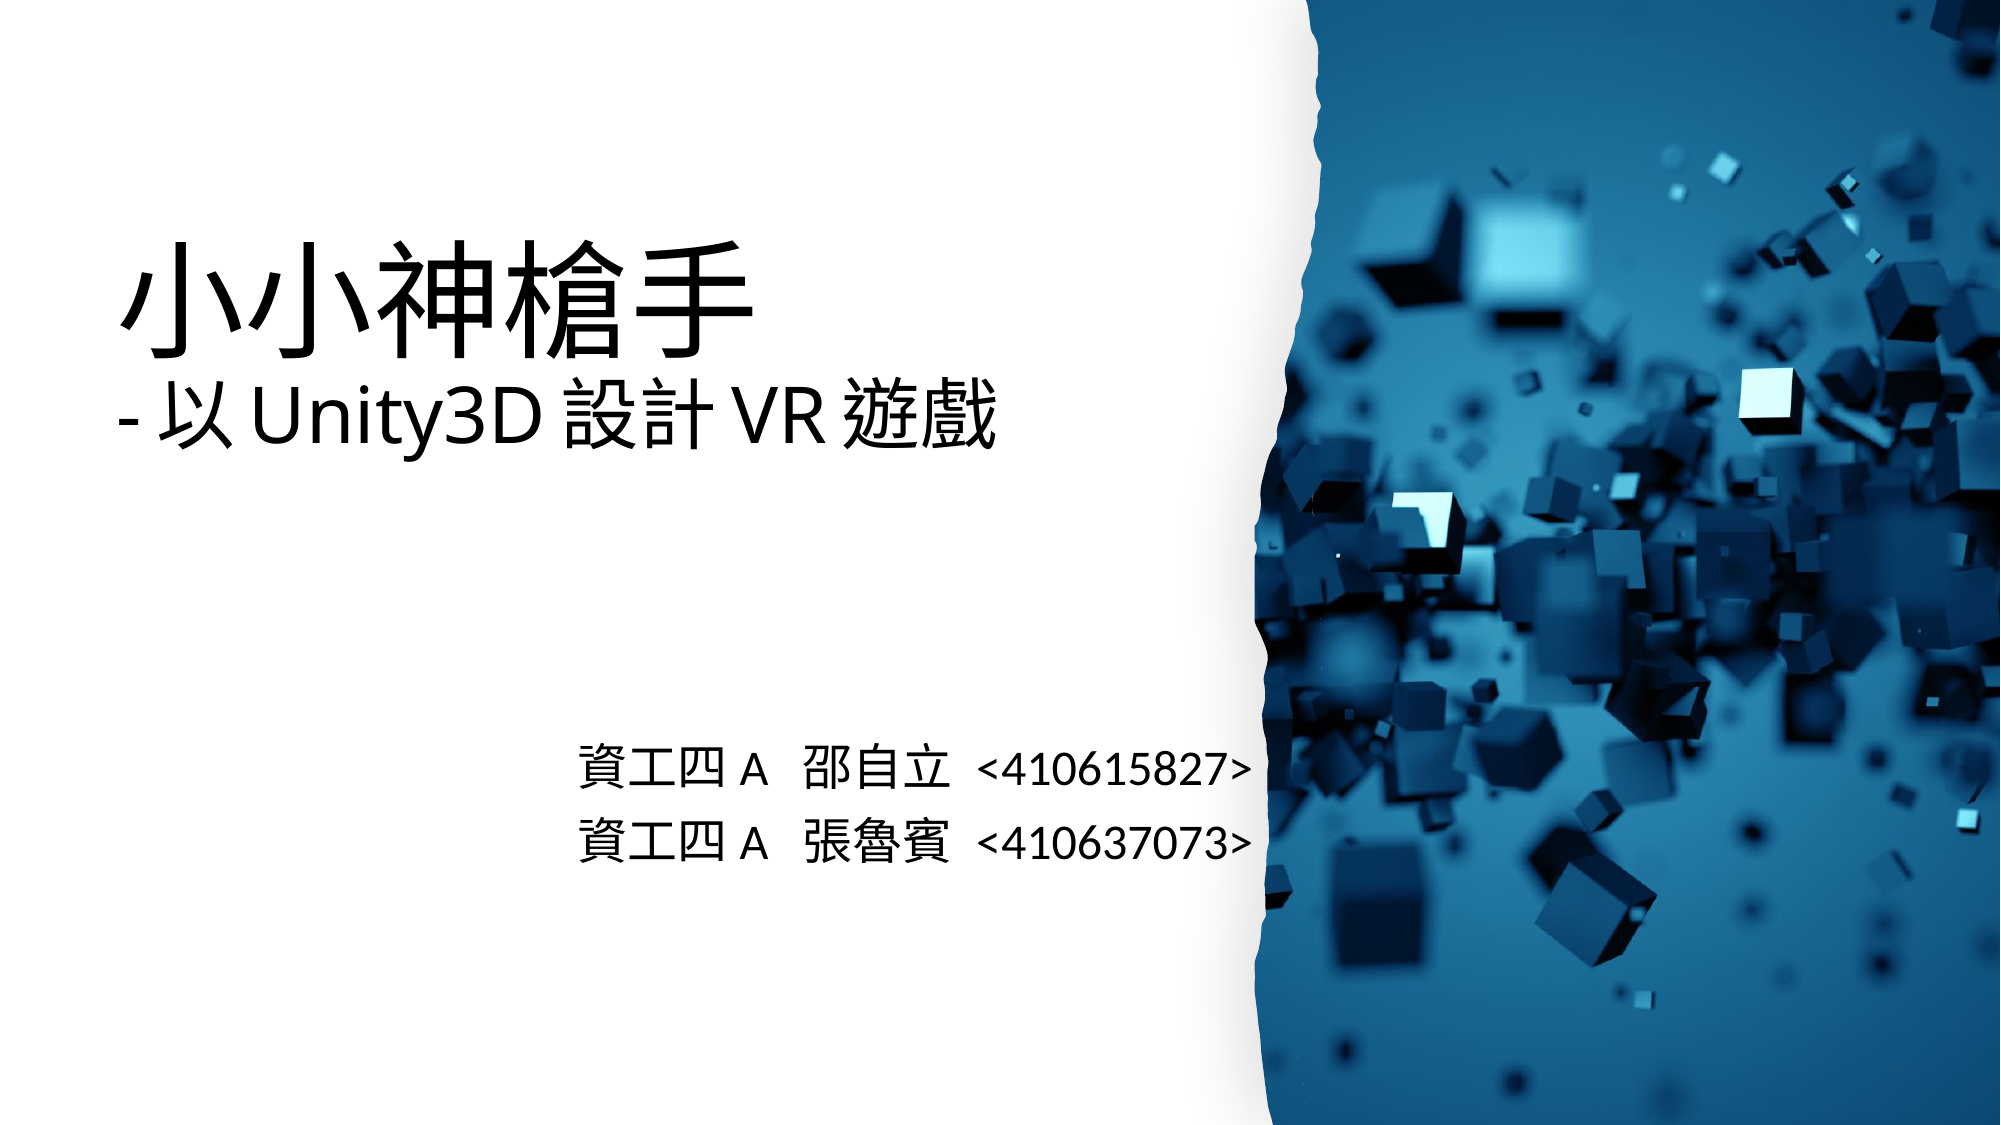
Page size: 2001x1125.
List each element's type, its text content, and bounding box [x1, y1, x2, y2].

subtitle 資工四A 邵自立 <410615827> 資工四A 張魯賓 <410637073> [562, 734, 1224, 1061]
picture [1254, 0, 2000, 1125]
title 小小神槍手 -以Unity3D設計VR遊戲 [101, 142, 1024, 469]
